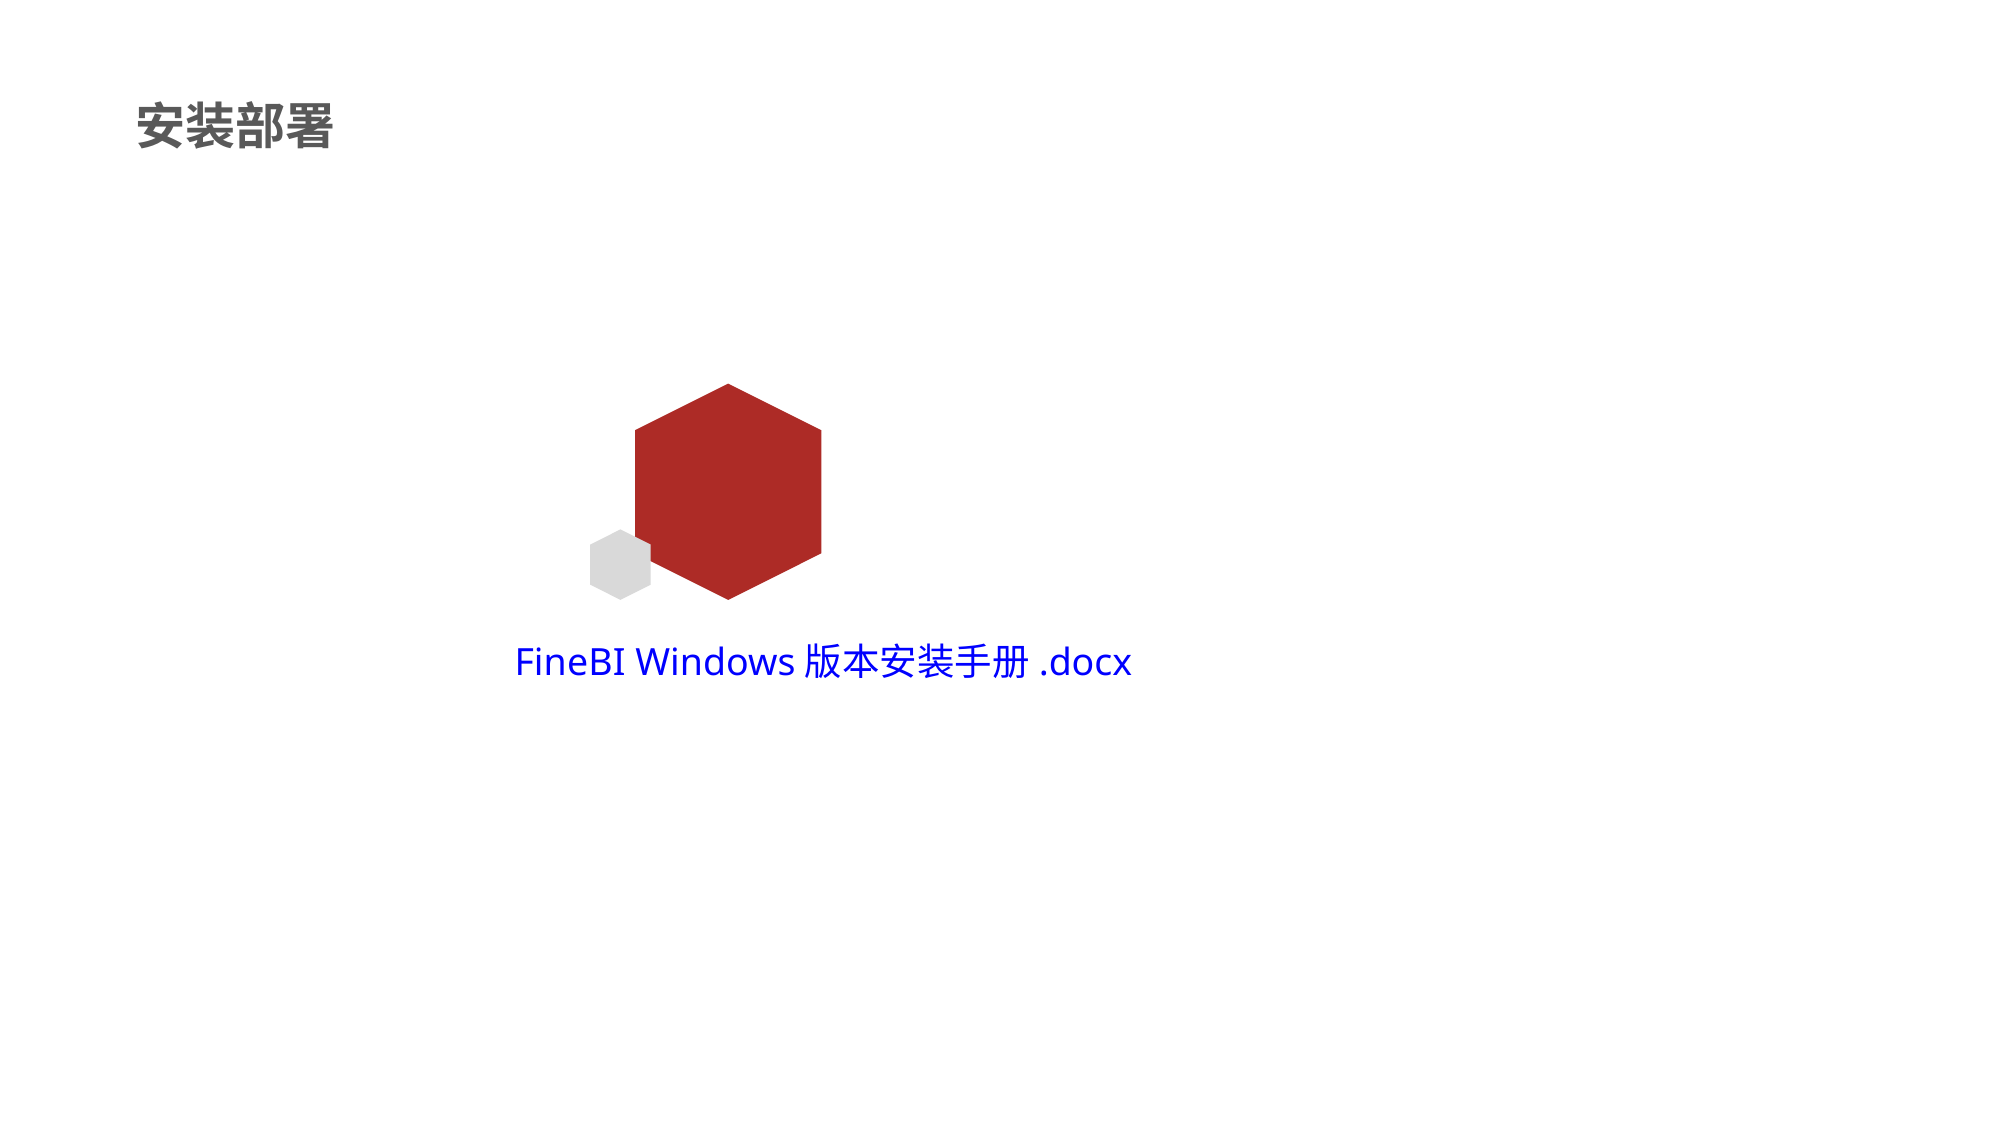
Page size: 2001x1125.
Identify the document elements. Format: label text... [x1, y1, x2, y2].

text_box 安装部署 [120, 86, 1121, 162]
text_box FineBI Windows版本安装手册.docx [499, 630, 1501, 690]
